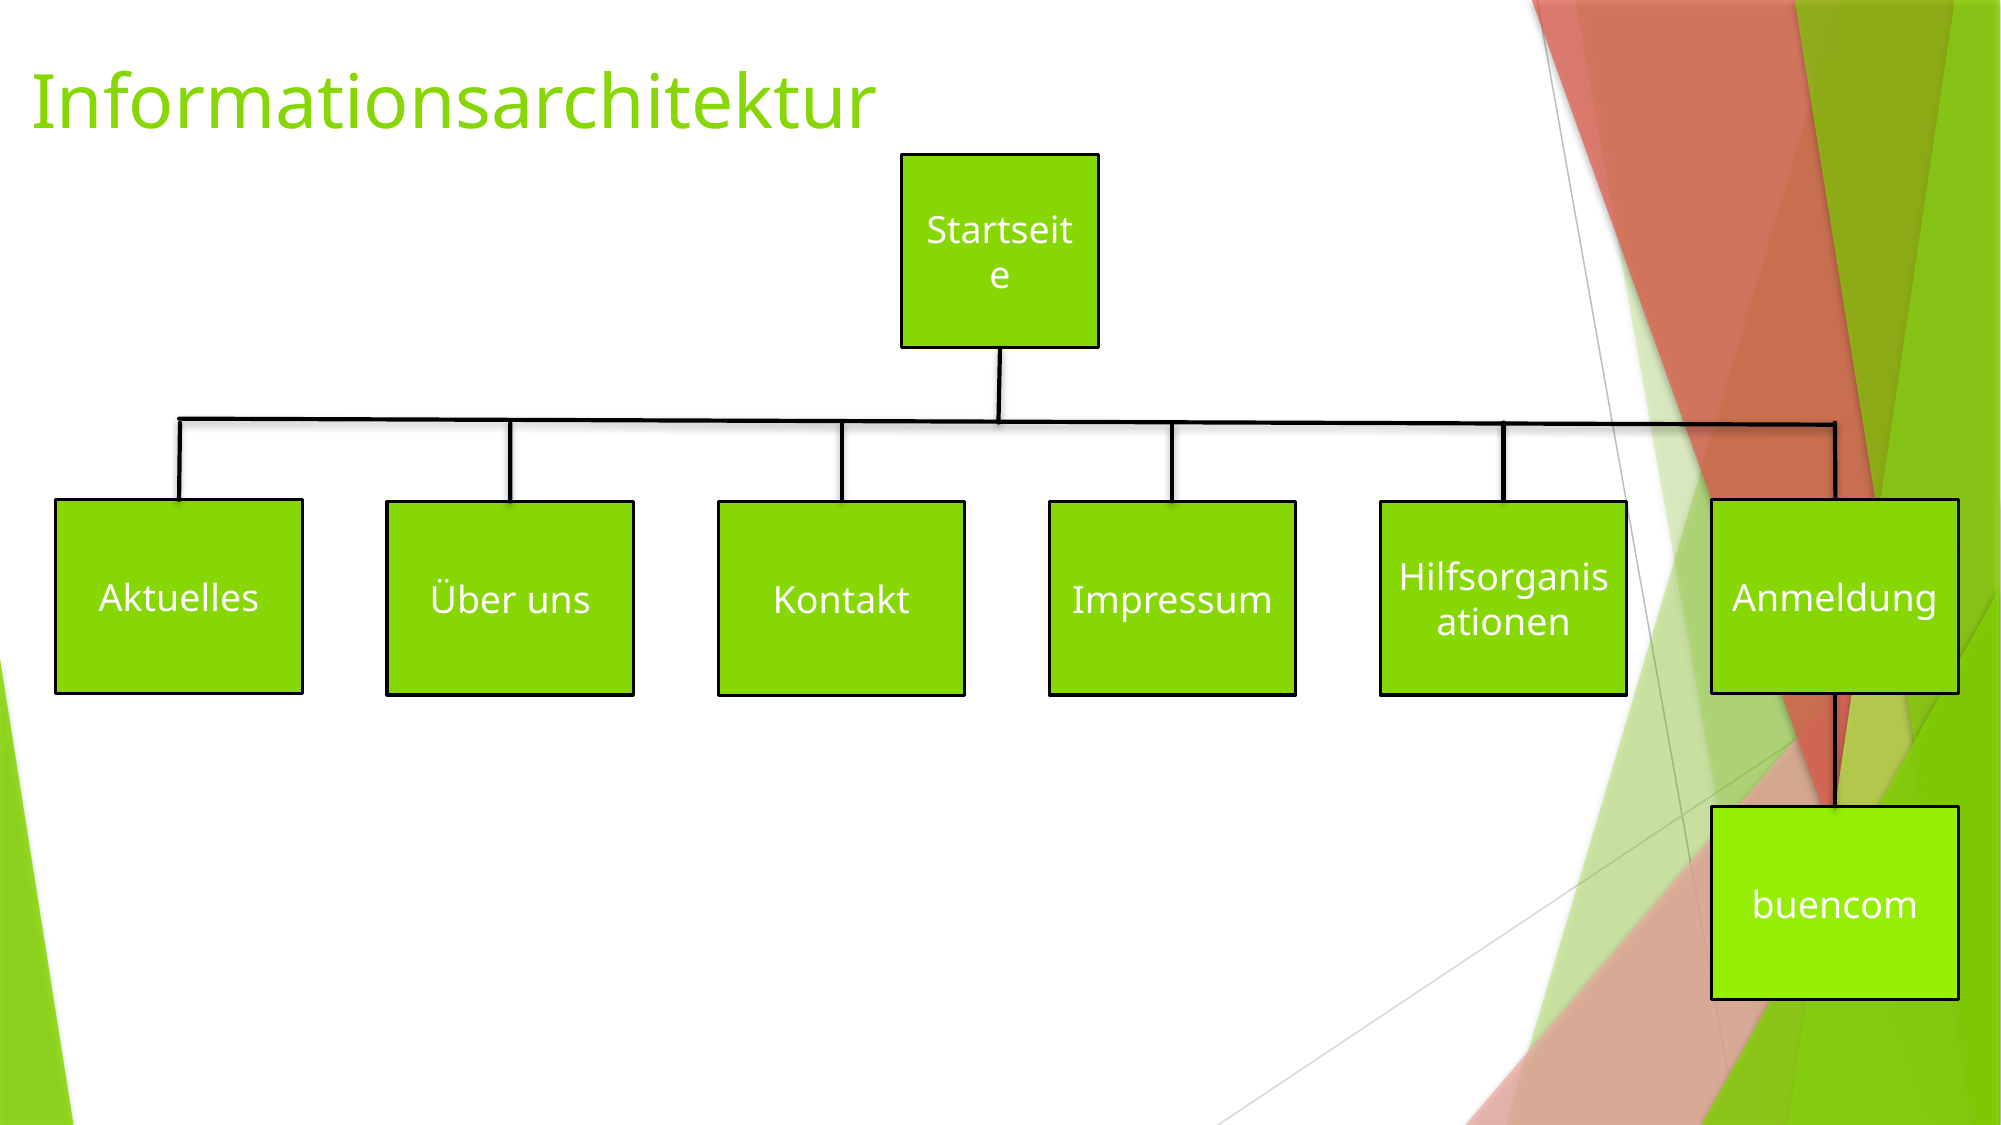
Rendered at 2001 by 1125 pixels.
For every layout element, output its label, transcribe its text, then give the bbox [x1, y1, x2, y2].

text_box buencom [1710, 805, 1960, 1001]
text_box Aktuelles [54, 498, 304, 695]
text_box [178, 418, 1836, 426]
text_box Impressum [1048, 500, 1297, 697]
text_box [997, 347, 1001, 418]
text_box Startseite [900, 153, 1100, 349]
text_box Hilfsorganisationen [1379, 500, 1628, 697]
title Informationsarchitektur [16, 45, 1427, 263]
text_box Anmeldung [1710, 498, 1960, 695]
text_box Kontakt [717, 500, 966, 697]
text_box Über uns [385, 500, 635, 697]
